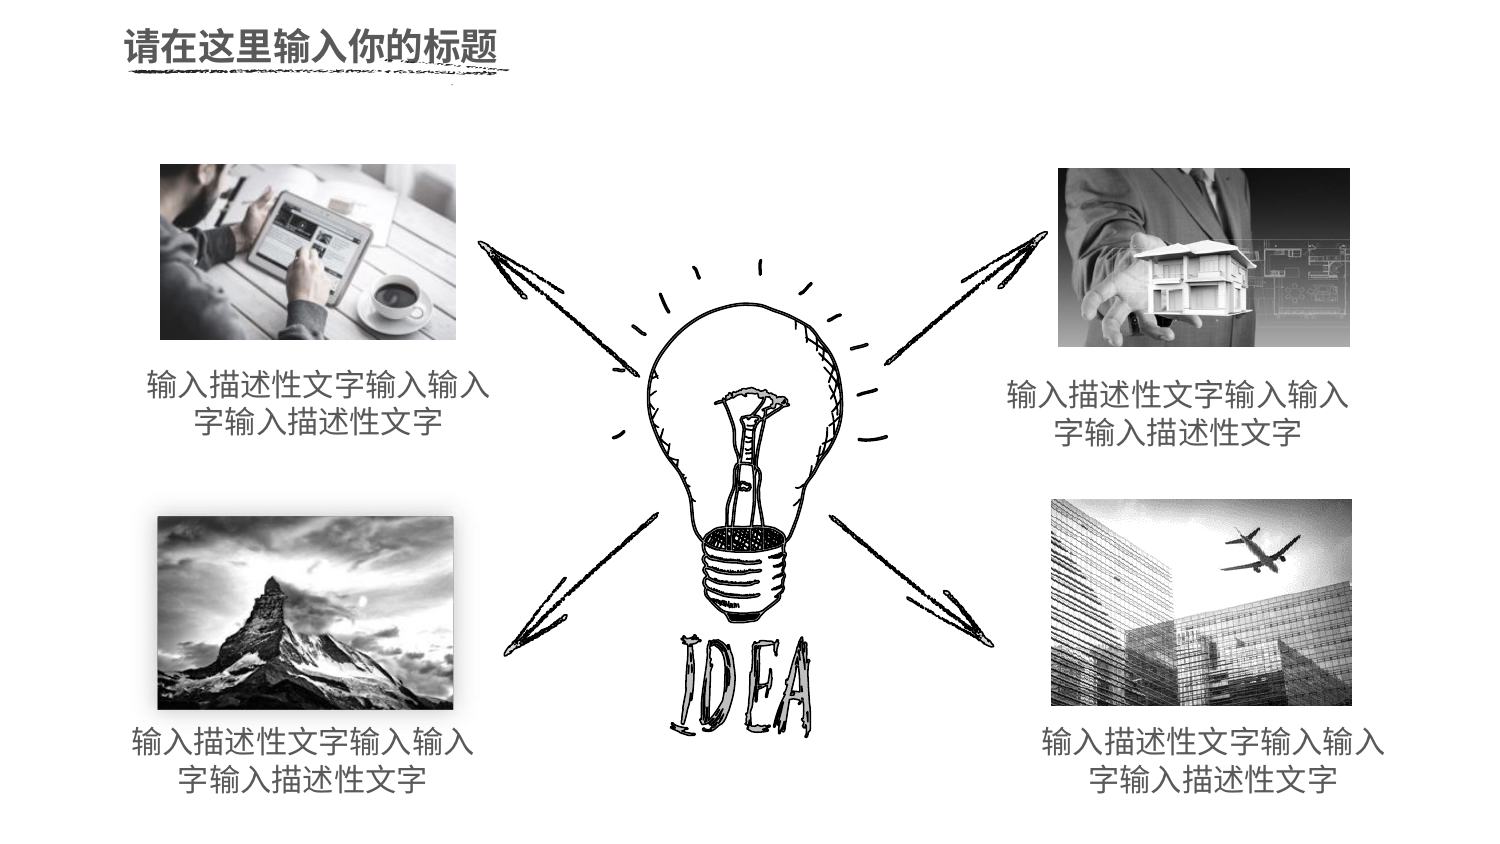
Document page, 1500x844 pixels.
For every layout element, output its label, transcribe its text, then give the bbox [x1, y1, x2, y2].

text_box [805, 568, 1015, 599]
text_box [456, 292, 666, 323]
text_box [128, 56, 510, 82]
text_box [859, 281, 1058, 312]
text_box 输入描述性文字输入输入字输入描述性文字 [126, 359, 511, 446]
picture [132, 491, 480, 735]
text_box 输入描述性文字输入输入字输入描述性文字 [110, 717, 496, 804]
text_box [474, 567, 684, 598]
text_box 请在这里输入你的标题 [111, 17, 522, 74]
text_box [611, 259, 889, 754]
picture [1058, 168, 1350, 348]
text_box 输入描述性文字输入输入字输入描述性文字 [985, 370, 1371, 457]
picture [1051, 499, 1352, 706]
picture [160, 164, 456, 340]
text_box 输入描述性文字输入输入字输入描述性文字 [1021, 717, 1406, 804]
